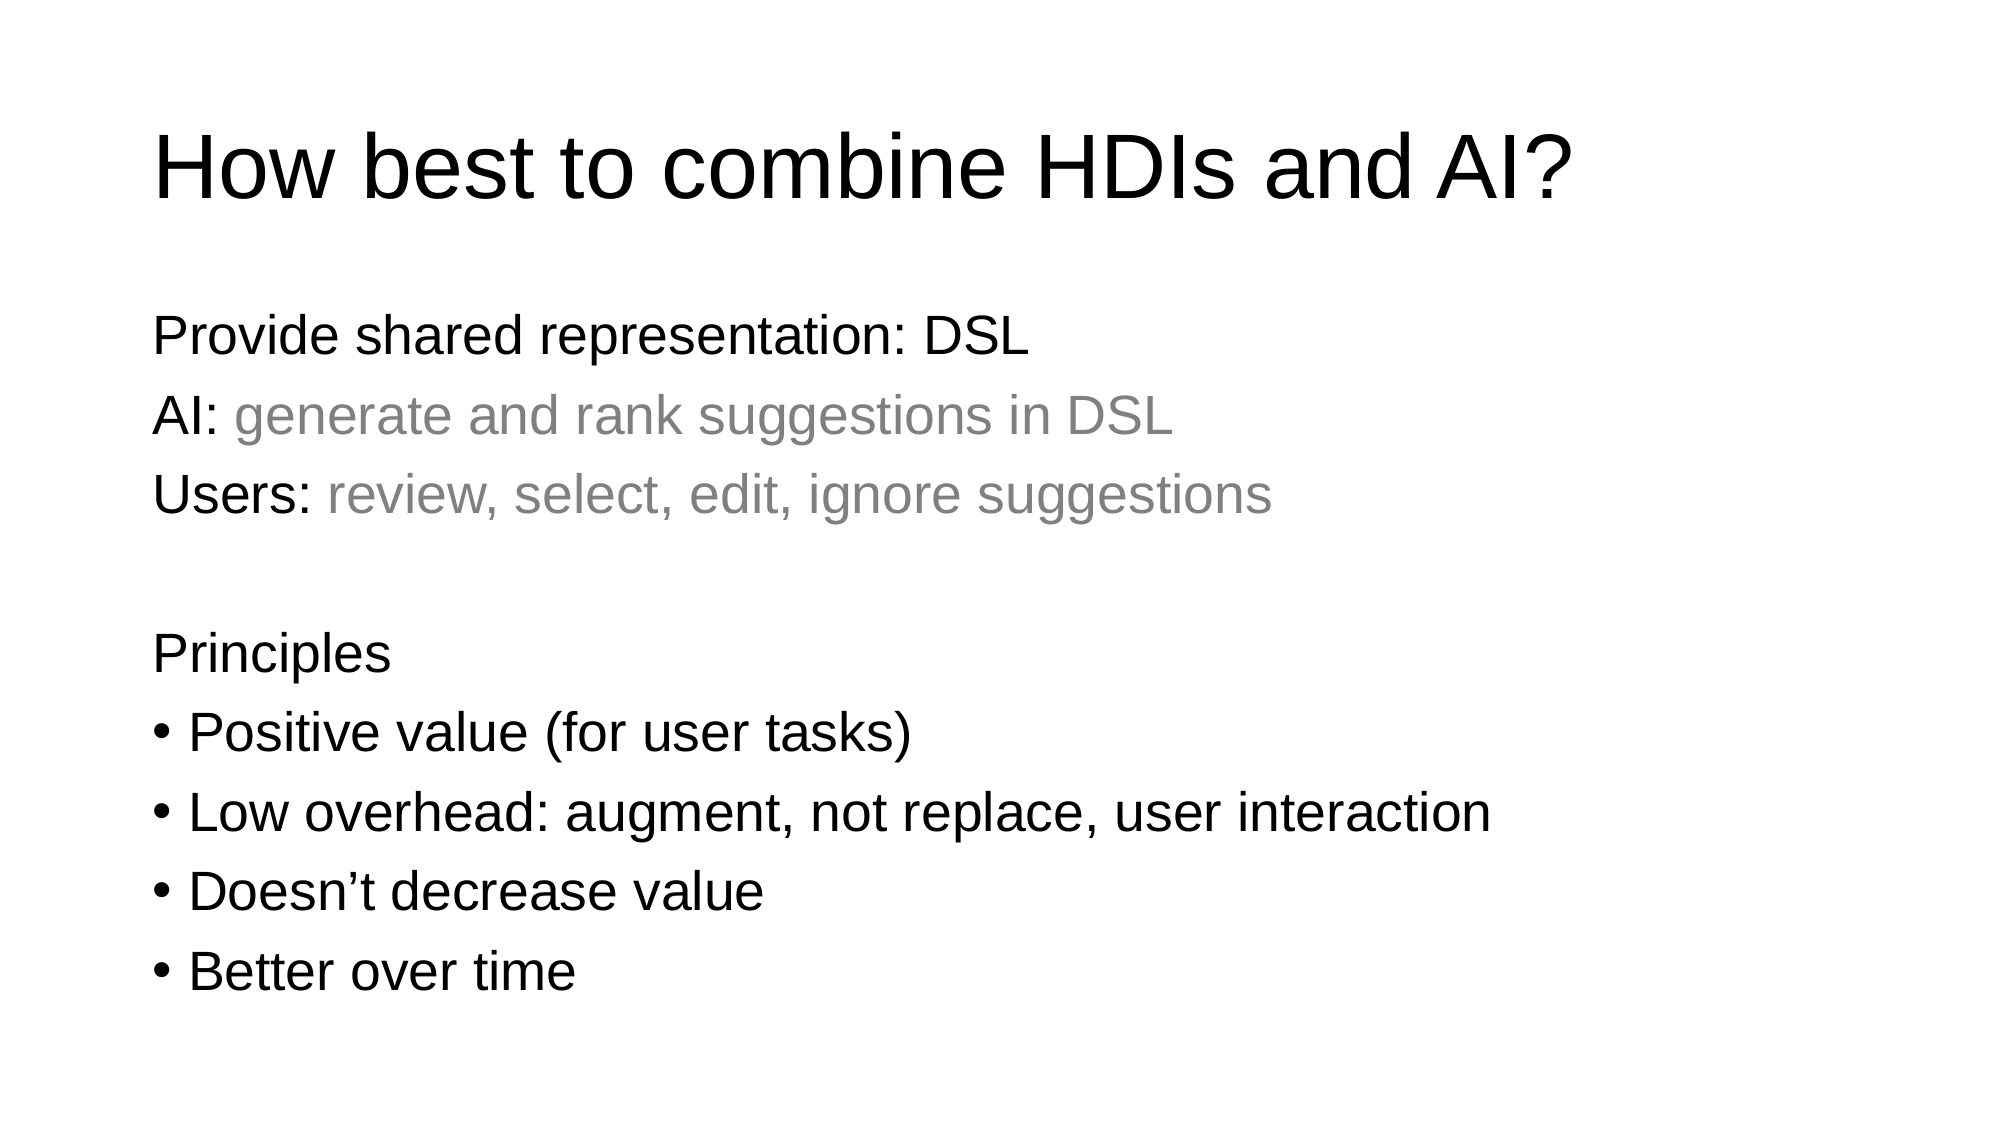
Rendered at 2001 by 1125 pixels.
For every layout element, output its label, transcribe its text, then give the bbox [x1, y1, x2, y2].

title How best to combine HDIs and AI? [137, 59, 1863, 278]
list Provide shared representation: DSL AI: generate and rank suggestions in DSL Users: review, select, edit, ignore suggestions Principles Positive value (for user tasks) Low overhead: augment, not replace, user interaction Doesn’t decrease value Better over time [137, 299, 1863, 1014]
